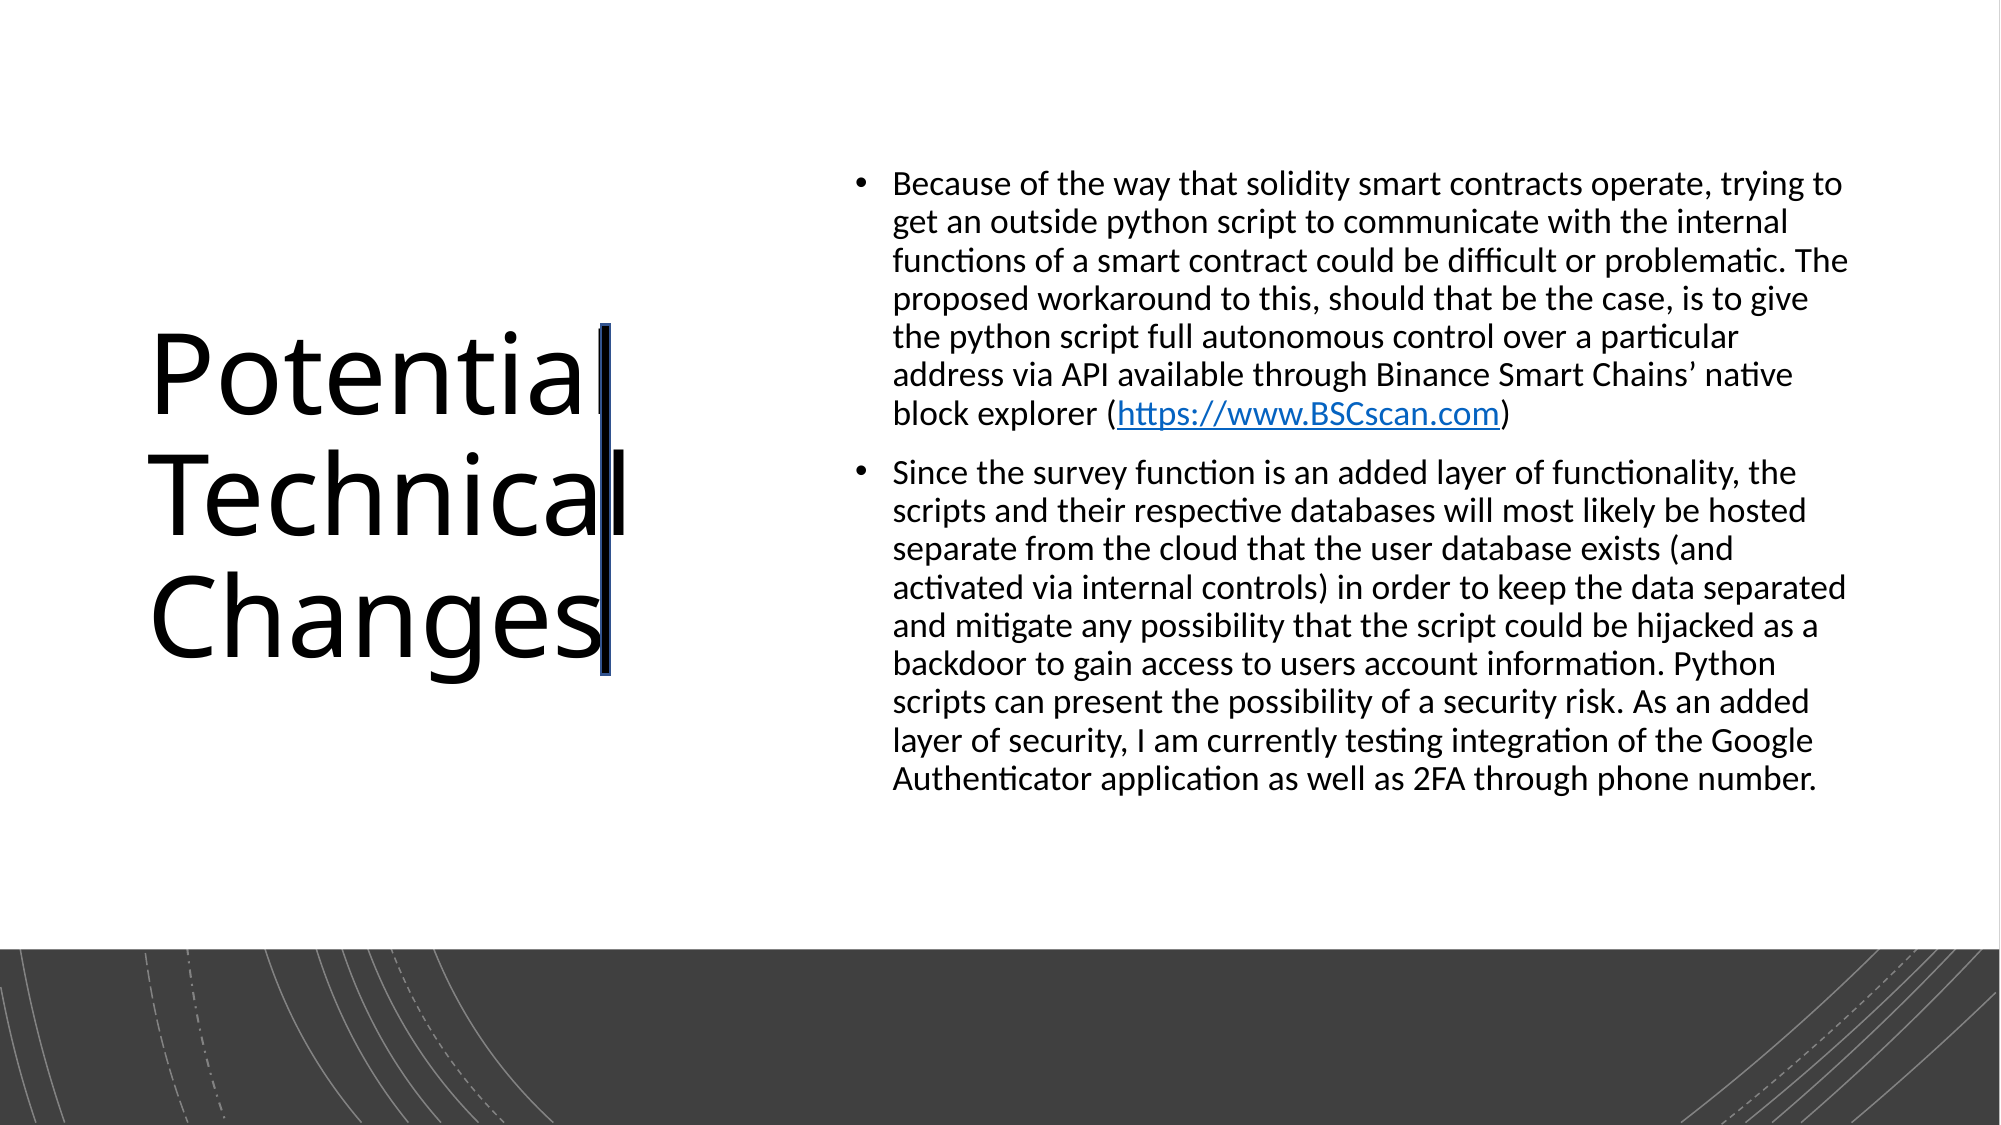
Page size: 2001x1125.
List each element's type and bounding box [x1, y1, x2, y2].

text_box [0, 0, 1996, 1125]
text_box [1996, 0, 2000, 950]
text_box [1996, 950, 2000, 1125]
